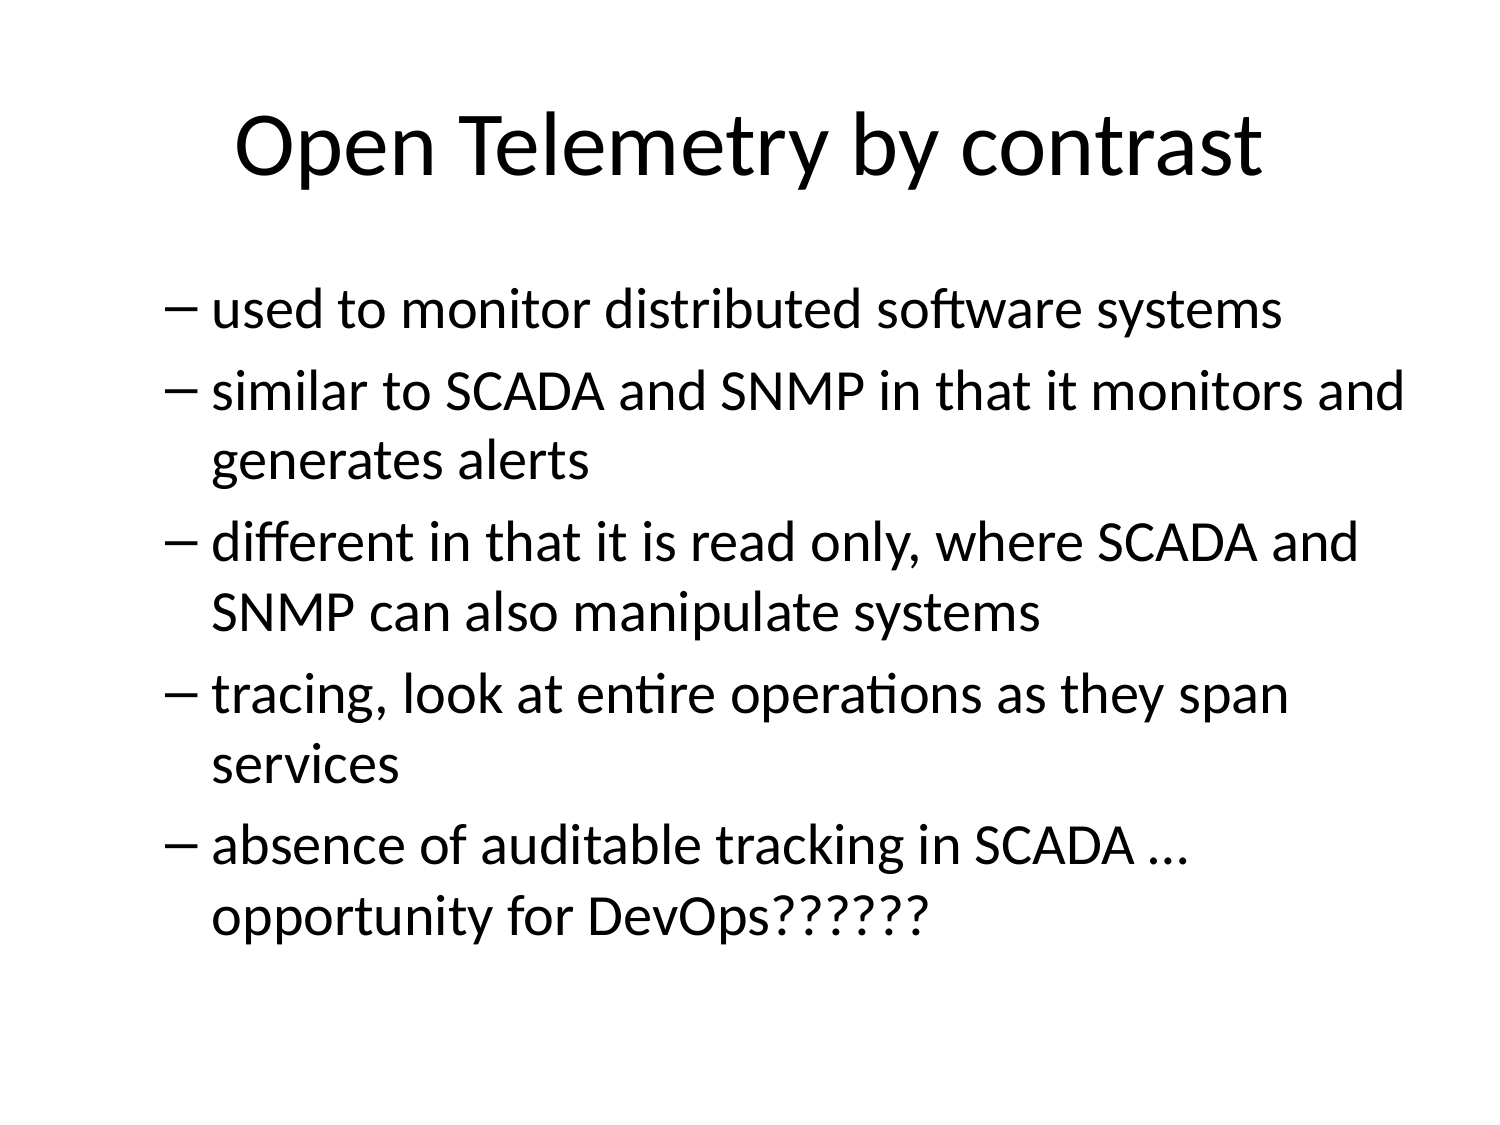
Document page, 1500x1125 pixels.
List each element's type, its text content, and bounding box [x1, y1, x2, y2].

list used to monitor distributed software systems similar to SCADA and SNMP in that it monitors and generates alerts different in that it is read only, where SCADA and SNMP can also manipulate systems tracing, look at entire operations as they span services absence of auditable tracking in SCADA … opportunity for DevOps?????? [75, 262, 1425, 1005]
title Open Telemetry by contrast [75, 45, 1425, 233]
